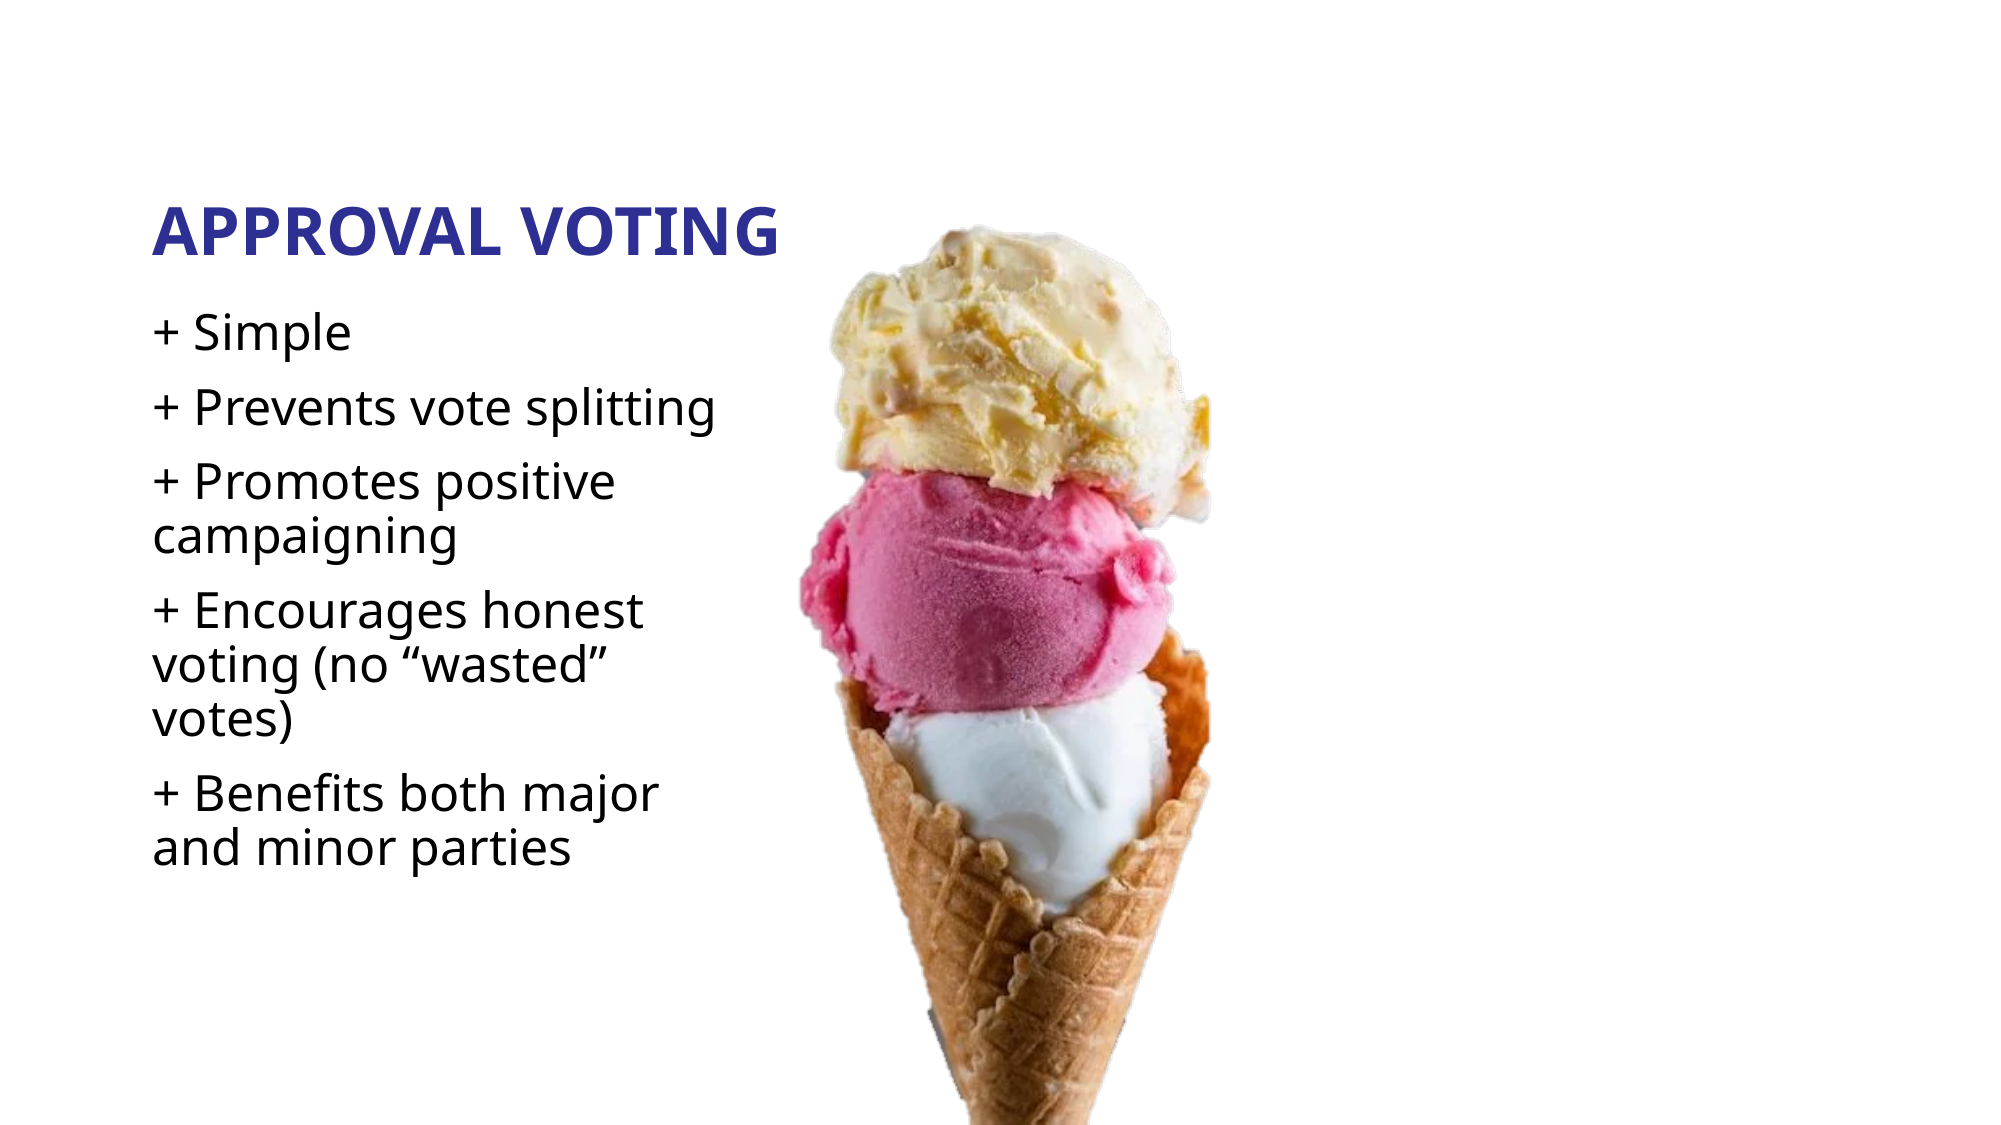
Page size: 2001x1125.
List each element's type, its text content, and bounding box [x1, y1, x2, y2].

title APPROVAL VOTING [137, 74, 1863, 278]
list + Simple + Prevents vote splitting + Promotes positive campaigning + Encourages honest voting (no “wasted” votes) + Benefits both major and minor parties [137, 299, 605, 1014]
picture [605, 114, 1280, 1125]
